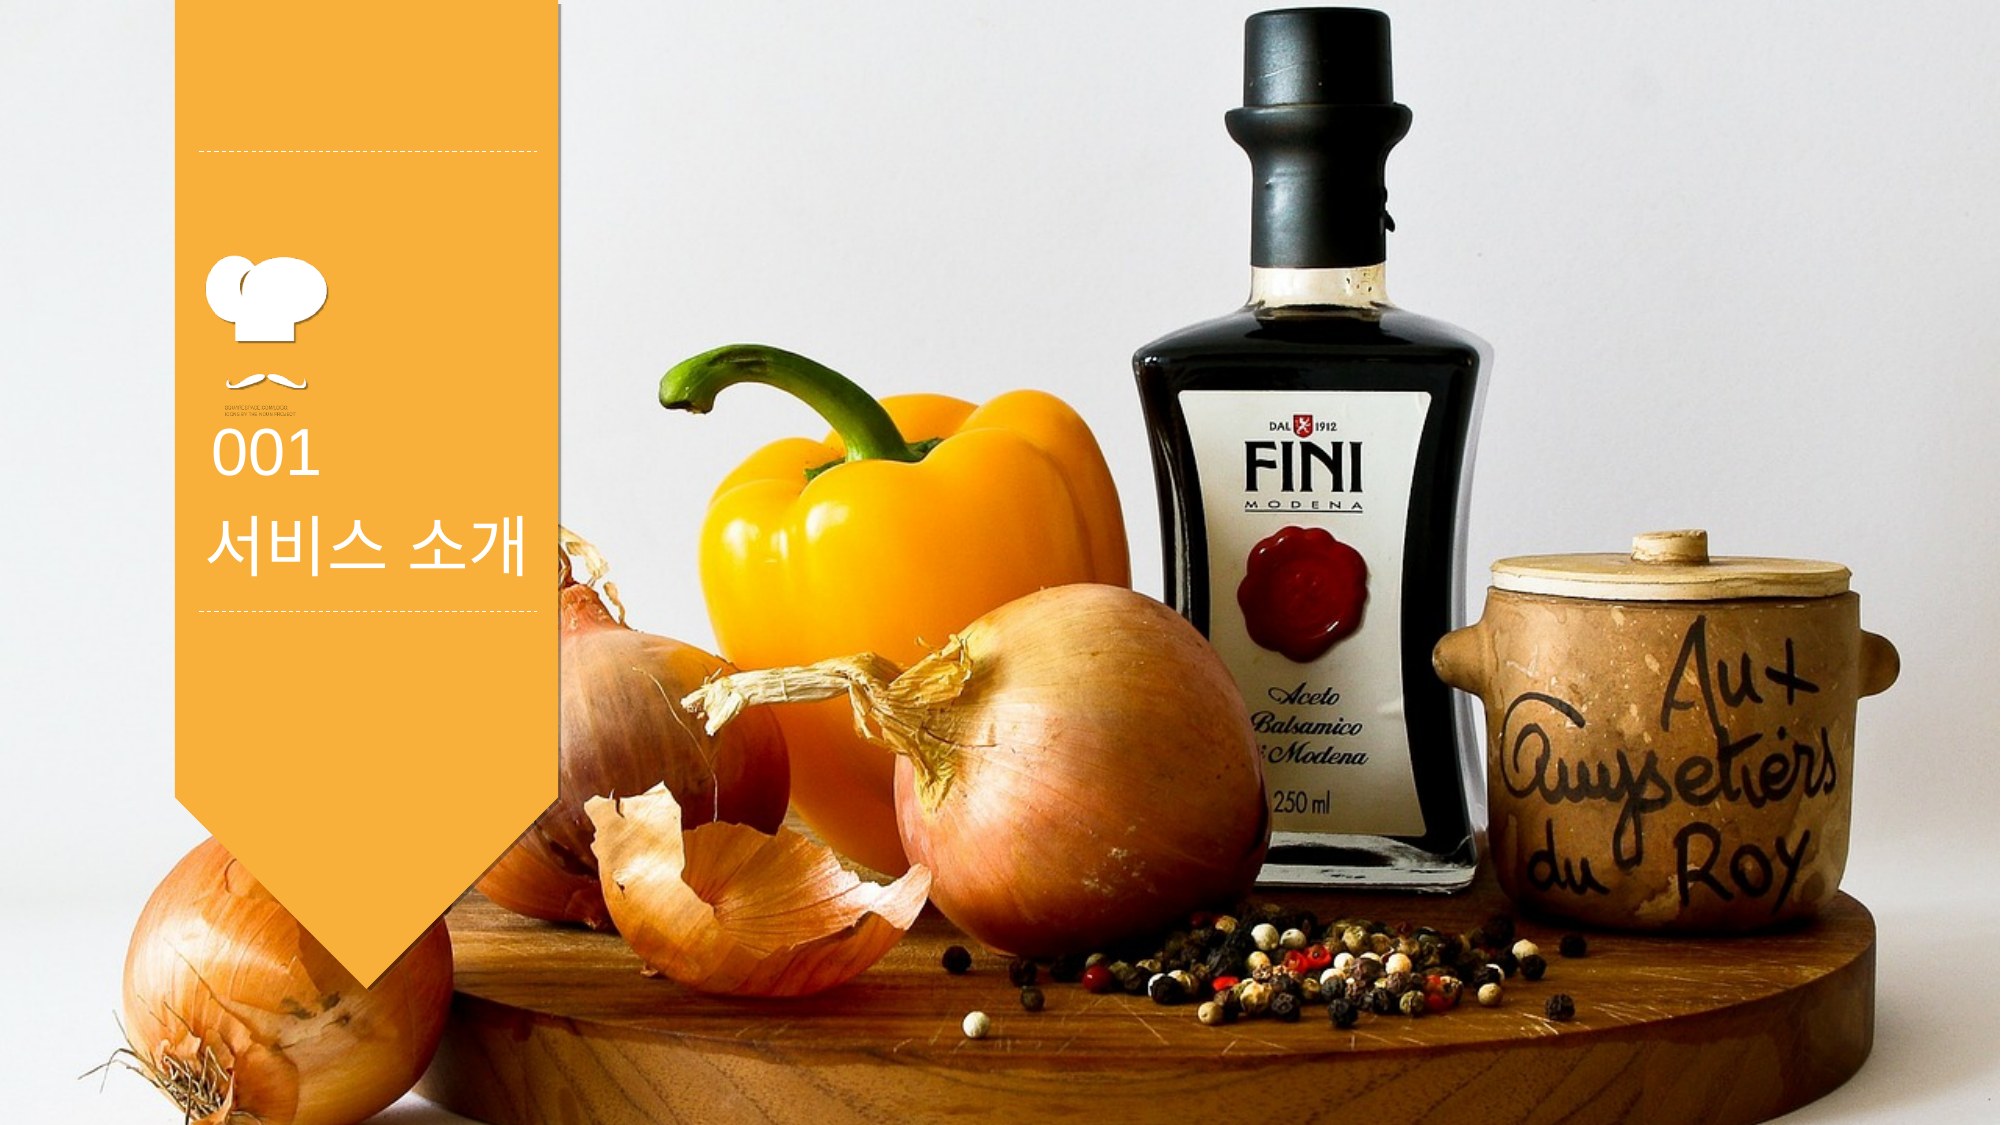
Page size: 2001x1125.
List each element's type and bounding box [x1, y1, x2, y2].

text_box [195, 230, 341, 423]
picture [0, 0, 2000, 1125]
